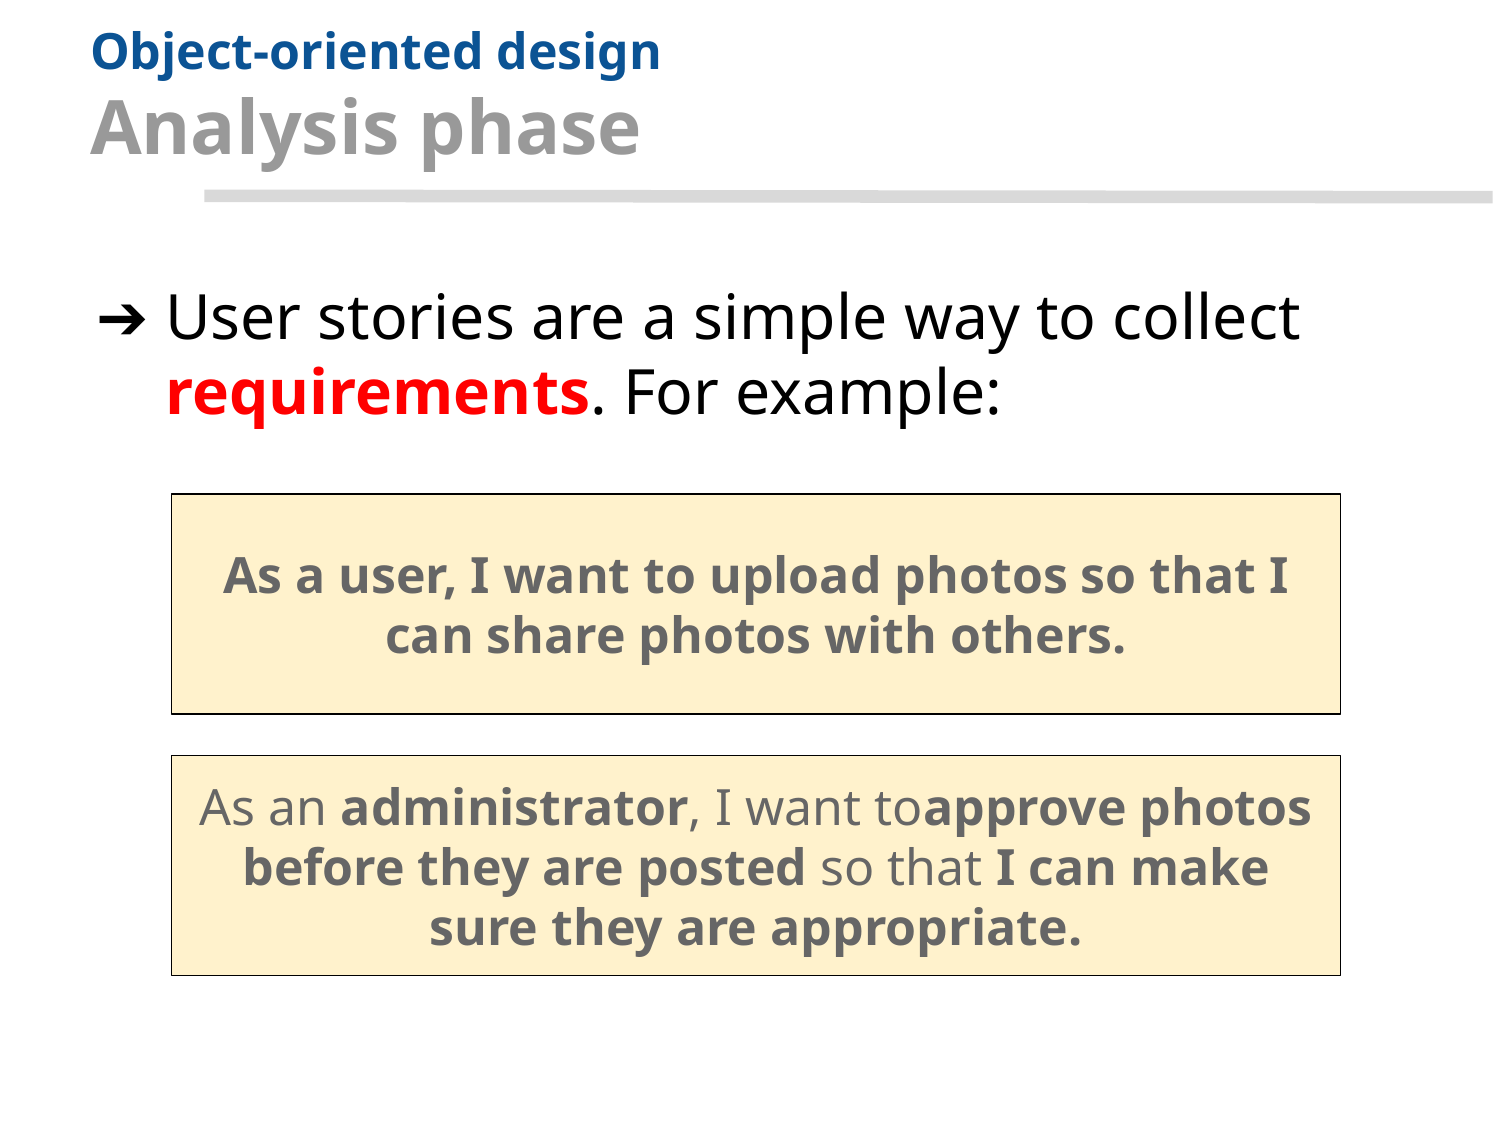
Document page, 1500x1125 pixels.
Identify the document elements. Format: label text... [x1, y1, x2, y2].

list User stories are a simple way to collect requirements. For example: [75, 262, 1379, 1078]
text_box As a user, I want to upload photos so that I can share photos with others. [171, 493, 1341, 714]
title Object-oriented design Analysis phase [75, 45, 1425, 185]
text_box As an administrator, I want toapprove photos before they are posted so that I can make sure they are appropriate. [171, 755, 1341, 976]
